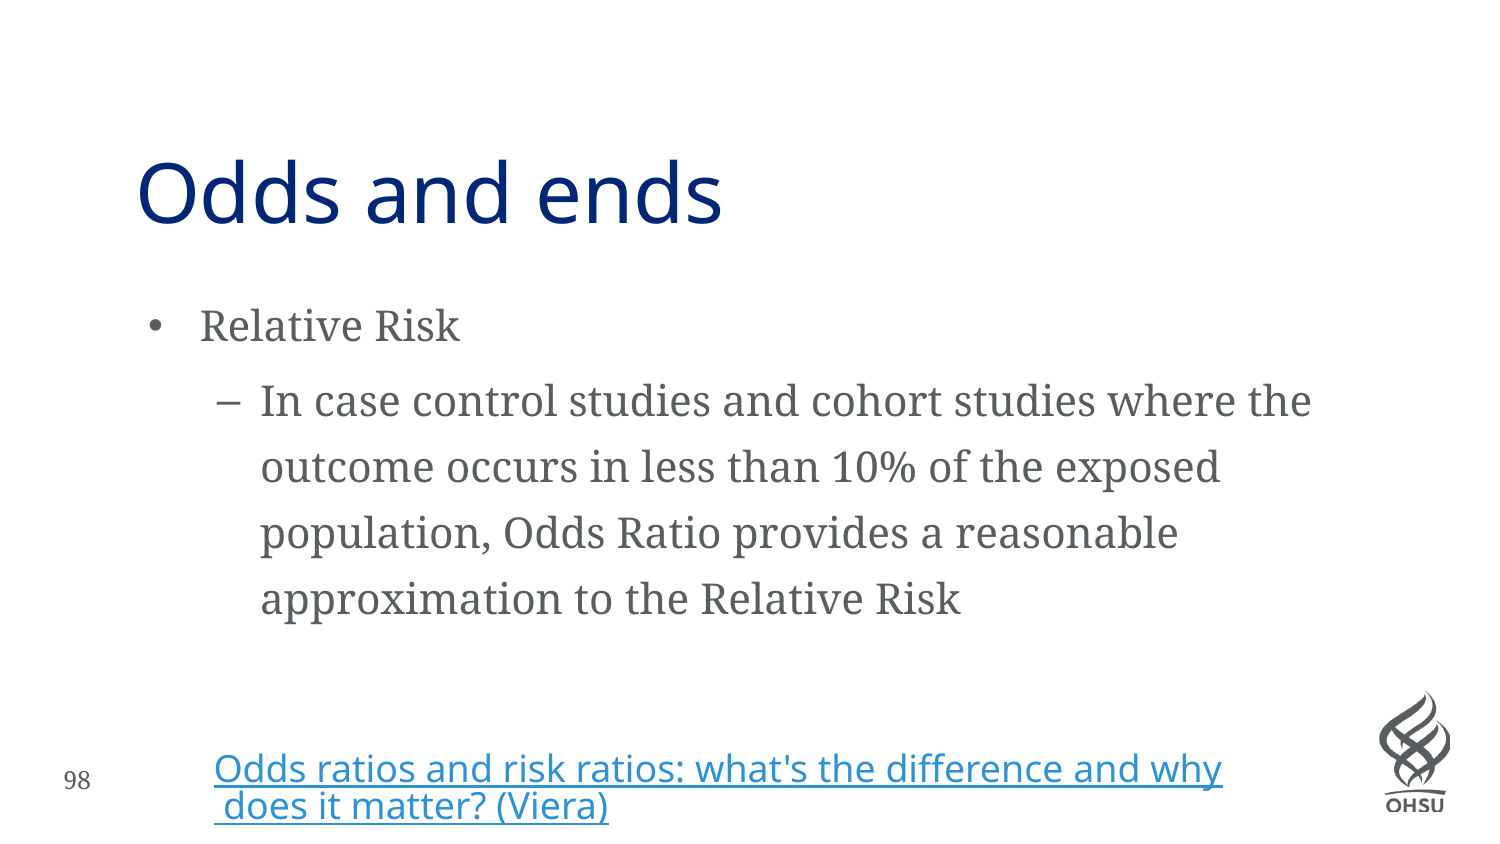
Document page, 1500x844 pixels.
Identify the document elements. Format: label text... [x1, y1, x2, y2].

title Odds and ends [120, 120, 1356, 261]
text_box Odds ratios and risk ratios: what's the difference and why does it matter? (Viera) [198, 737, 1245, 803]
list Relative Risk In case control studies and cohort studies where the outcome occurs in less than 10% of the exposed population, Odds Ratio provides a reasonable approximation to the Relative Risk [133, 276, 1369, 639]
